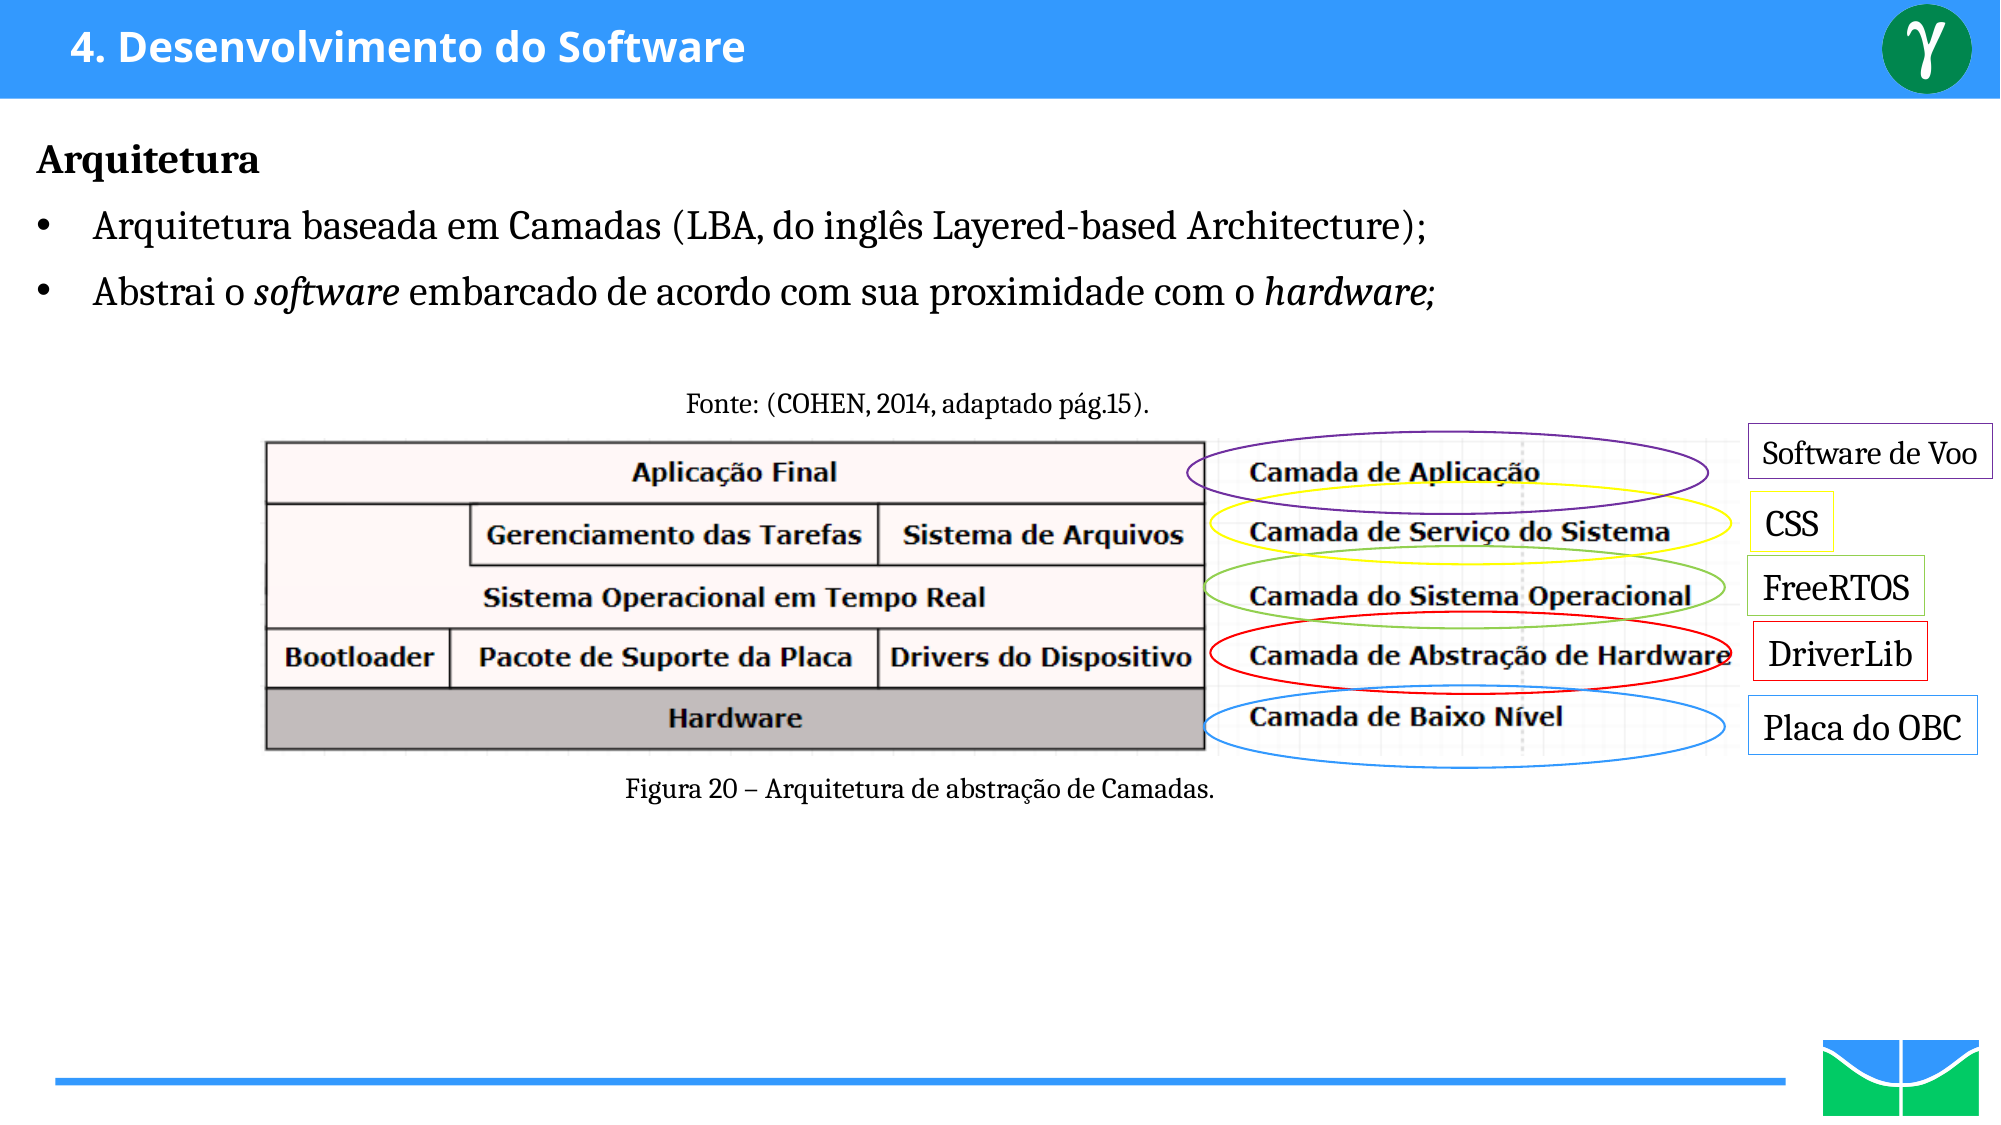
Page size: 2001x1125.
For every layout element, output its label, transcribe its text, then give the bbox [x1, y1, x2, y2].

text_box CSS [1750, 491, 1834, 552]
subtitle Arquitetura Arquitetura baseada em Camadas (LBA, do inglês Layered-based Architecture); Abstrai o software embarcado de acordo com sua proximidade com o hardware; [21, 130, 1979, 995]
text_box FreeRTOS [1747, 555, 1925, 616]
text_box DriverLib [1753, 621, 1928, 681]
text_box [0, 0, 2000, 100]
text_box Placa do OBC [1748, 695, 1978, 755]
text_box [54, 1077, 1787, 1086]
picture [1882, 4, 1972, 94]
picture [1823, 1040, 1979, 1116]
text_box 4. Desenvolvimento do Software [55, 18, 769, 80]
text_box Software de Voo [1748, 423, 1993, 479]
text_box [259, 377, 1740, 817]
